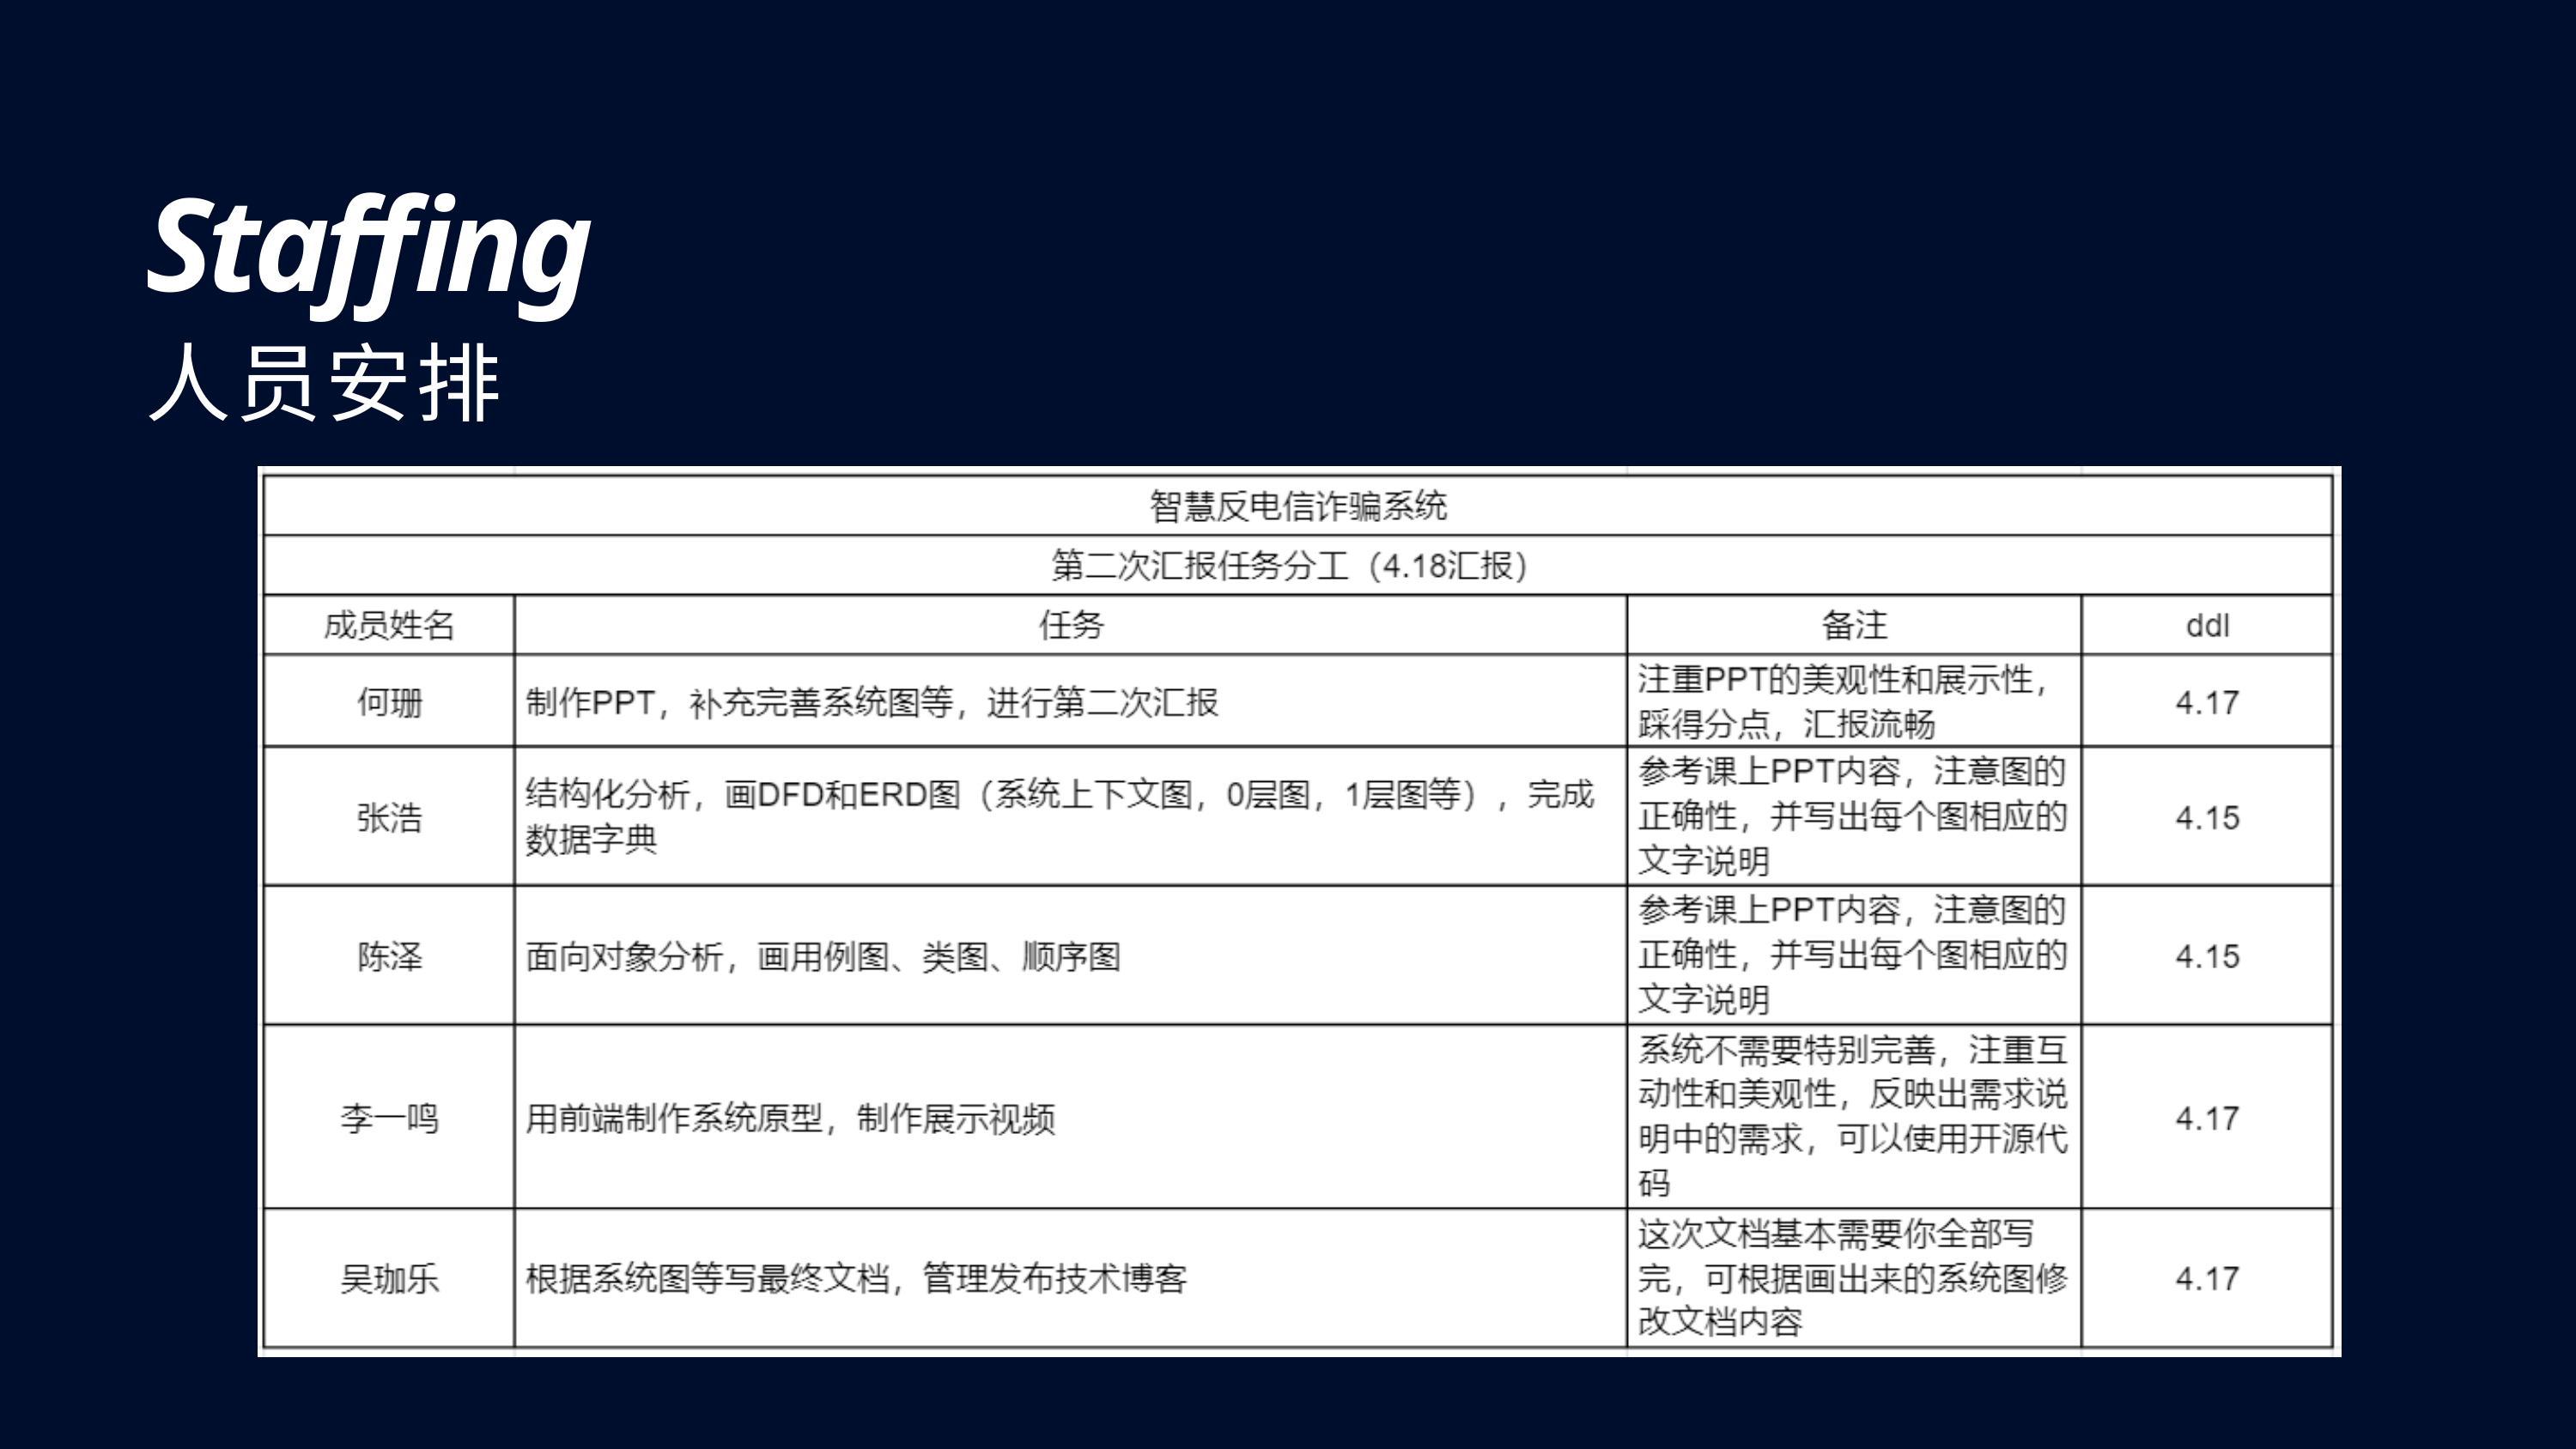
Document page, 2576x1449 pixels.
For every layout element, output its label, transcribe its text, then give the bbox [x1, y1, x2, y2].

text_box 人员安排 [145, 312, 696, 433]
picture [257, 466, 2342, 1358]
text_box Staffing [145, 188, 984, 318]
